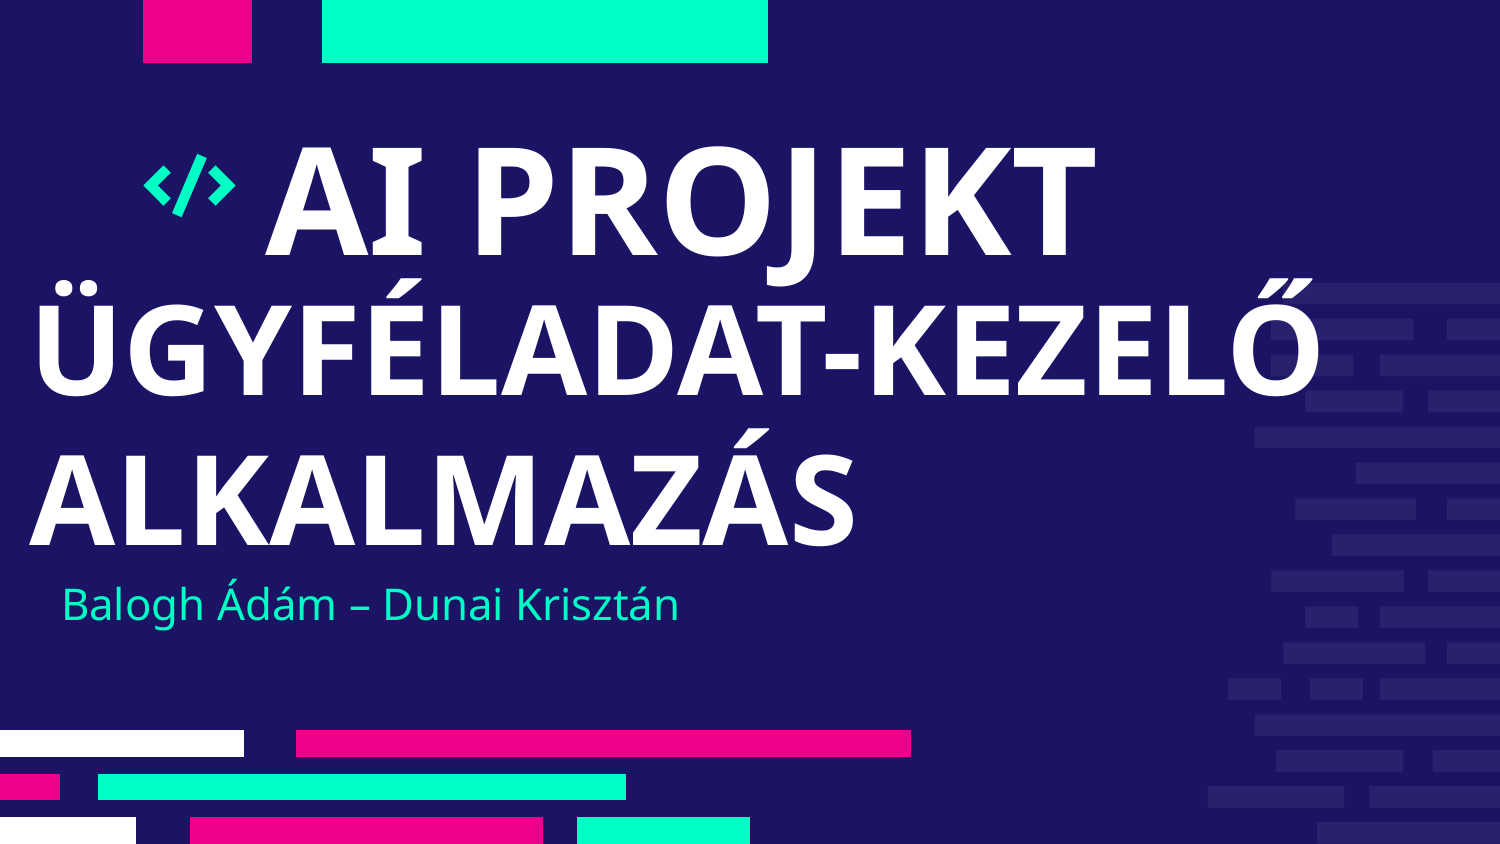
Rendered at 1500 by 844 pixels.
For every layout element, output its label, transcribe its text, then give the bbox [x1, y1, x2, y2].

title AI PROJEKT [250, 0, 1500, 285]
text_box ÜGYFÉLADAT-KEZELŐ ALKALMAZÁS [14, 262, 1475, 578]
subtitle Balogh Ádám – Dunai Krisztán [46, 578, 1444, 707]
